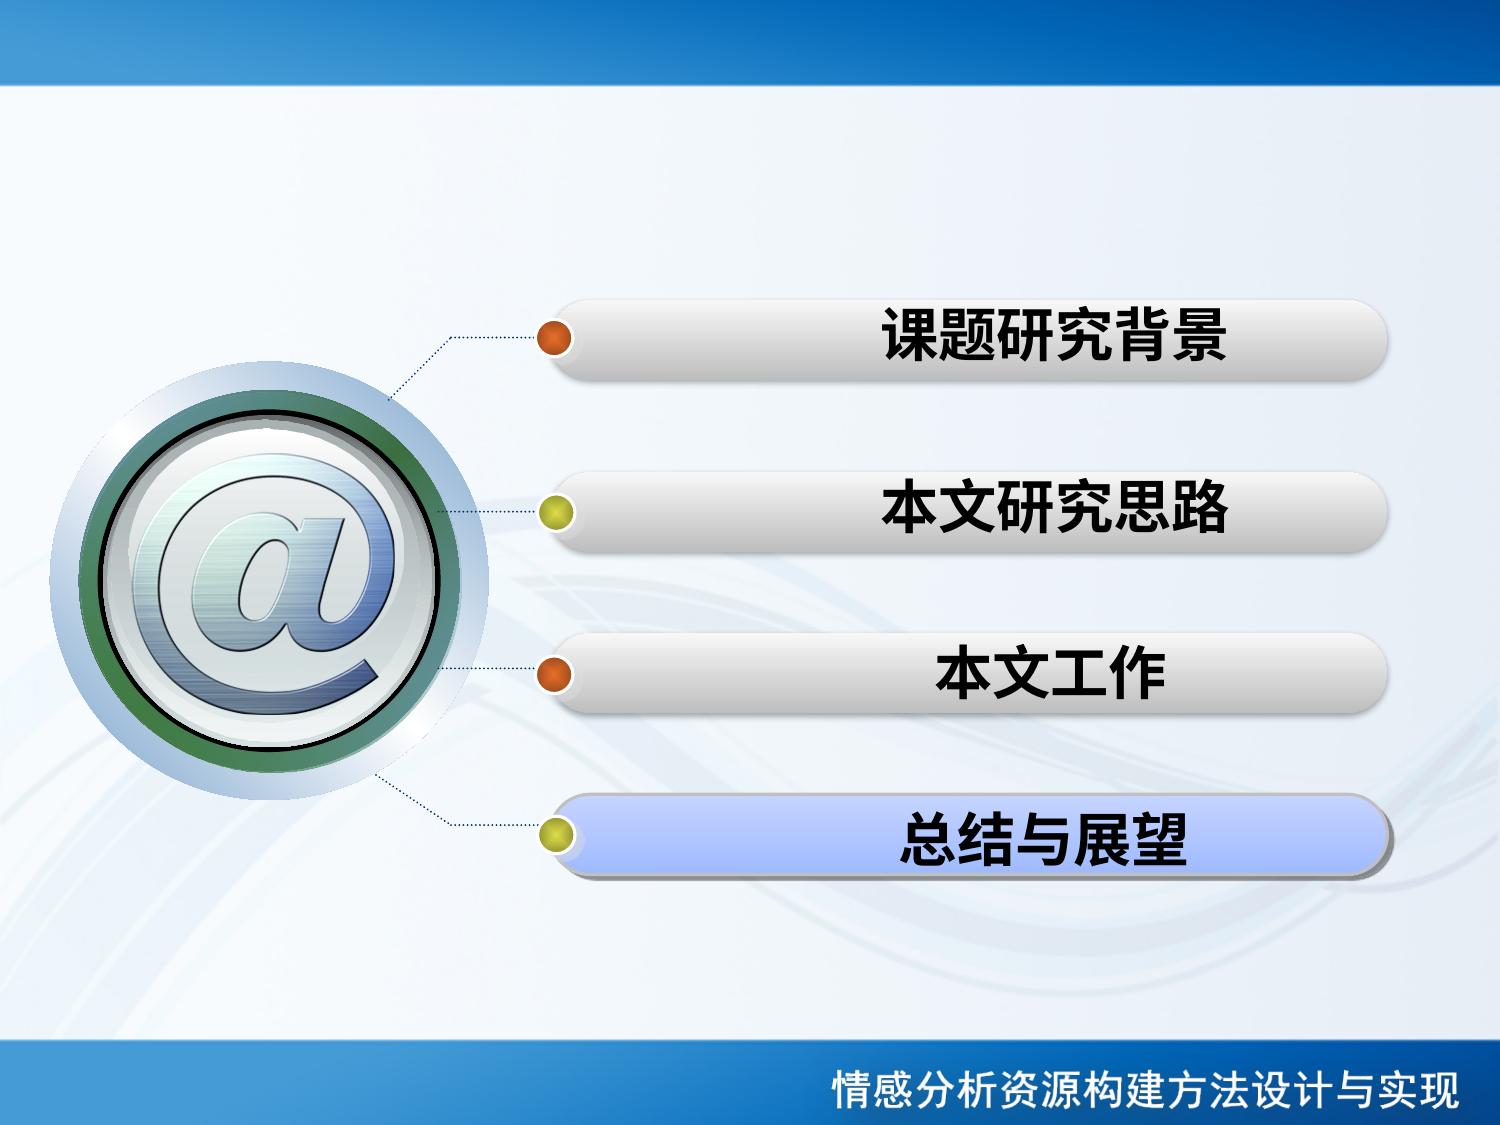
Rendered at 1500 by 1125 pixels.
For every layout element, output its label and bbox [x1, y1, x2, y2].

text_box [438, 462, 1388, 553]
text_box [388, 290, 1388, 401]
text_box [438, 628, 1388, 715]
text_box [49, 361, 489, 801]
picture [0, 0, 1500, 1125]
text_box [375, 774, 1388, 883]
